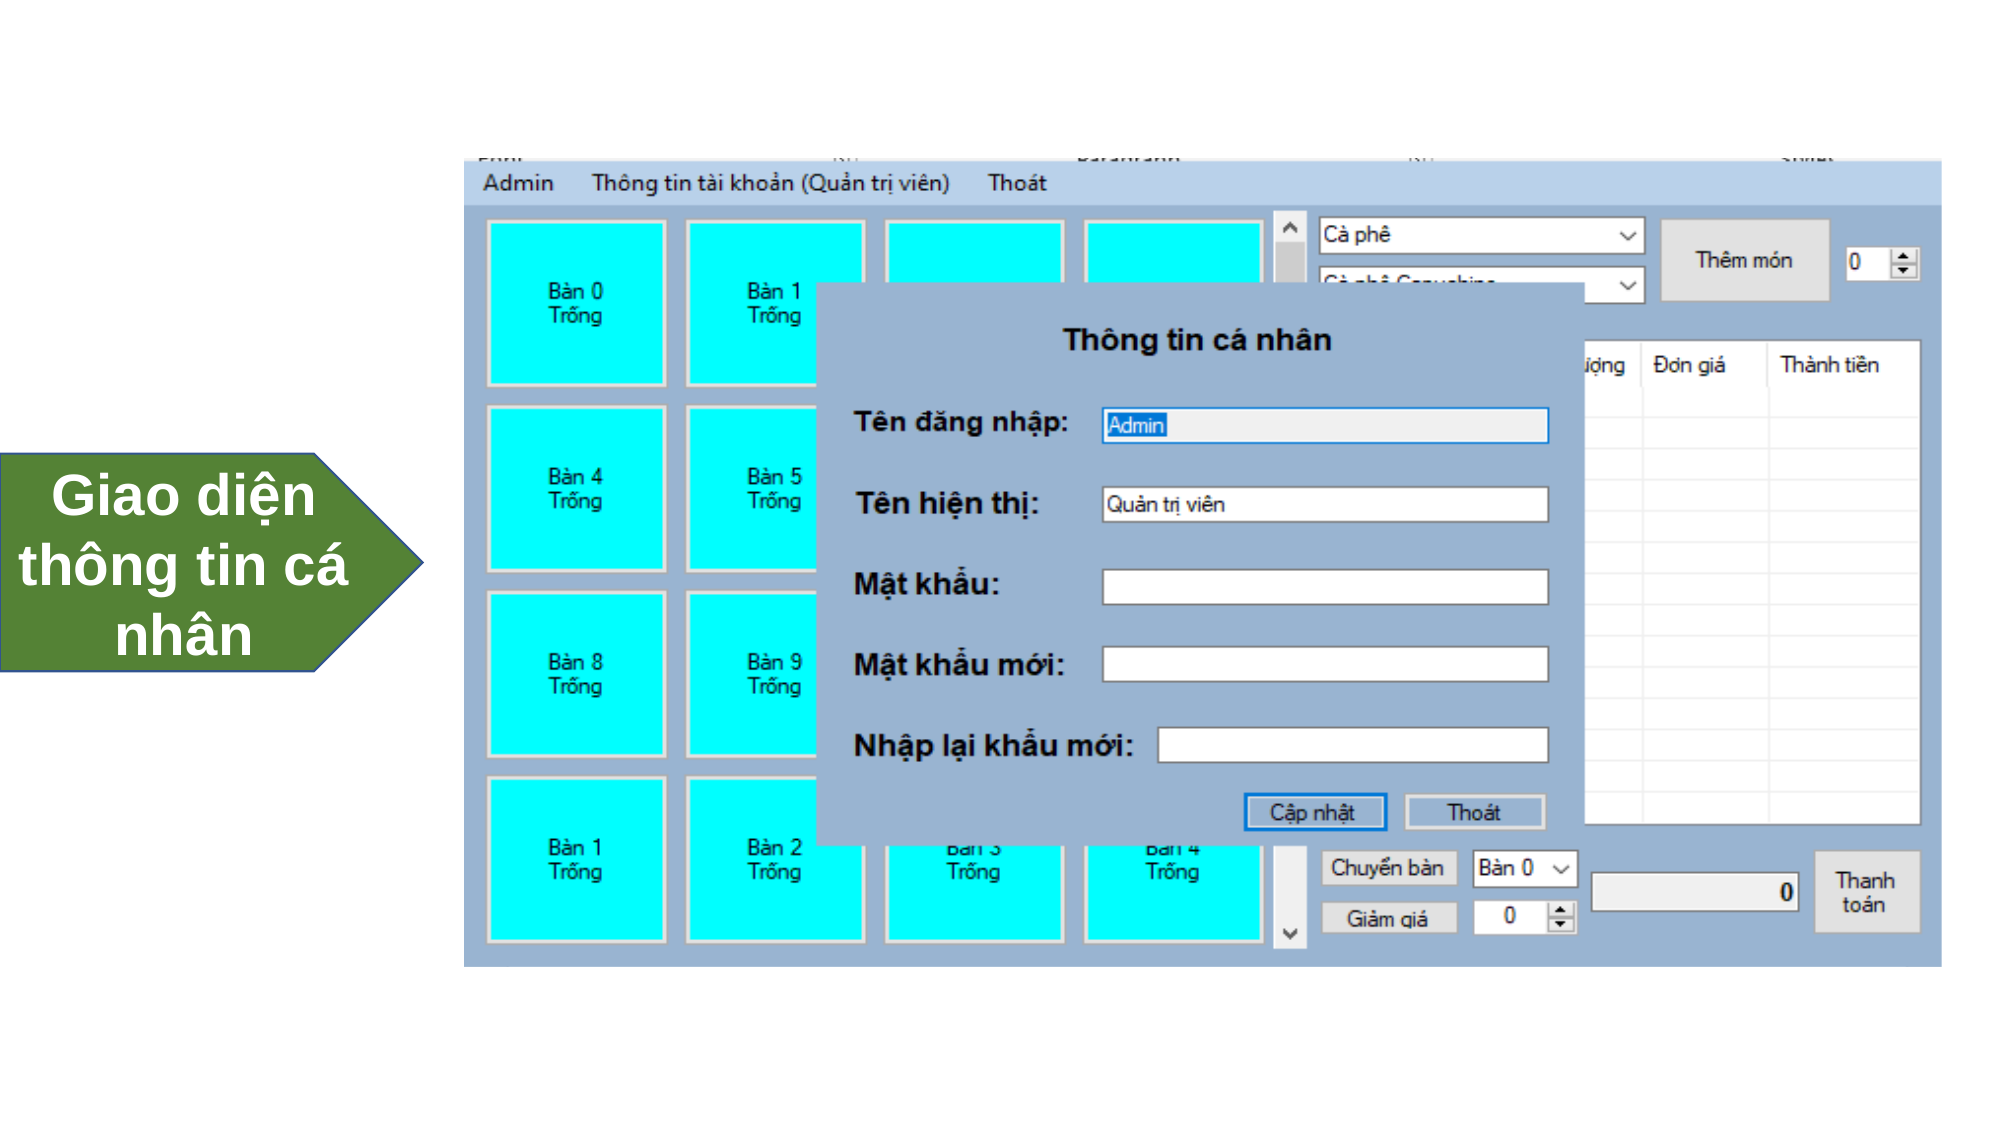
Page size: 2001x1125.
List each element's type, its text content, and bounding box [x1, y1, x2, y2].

text_box Giao diện thông tin cá nhân [0, 452, 425, 673]
picture [464, 158, 1942, 967]
